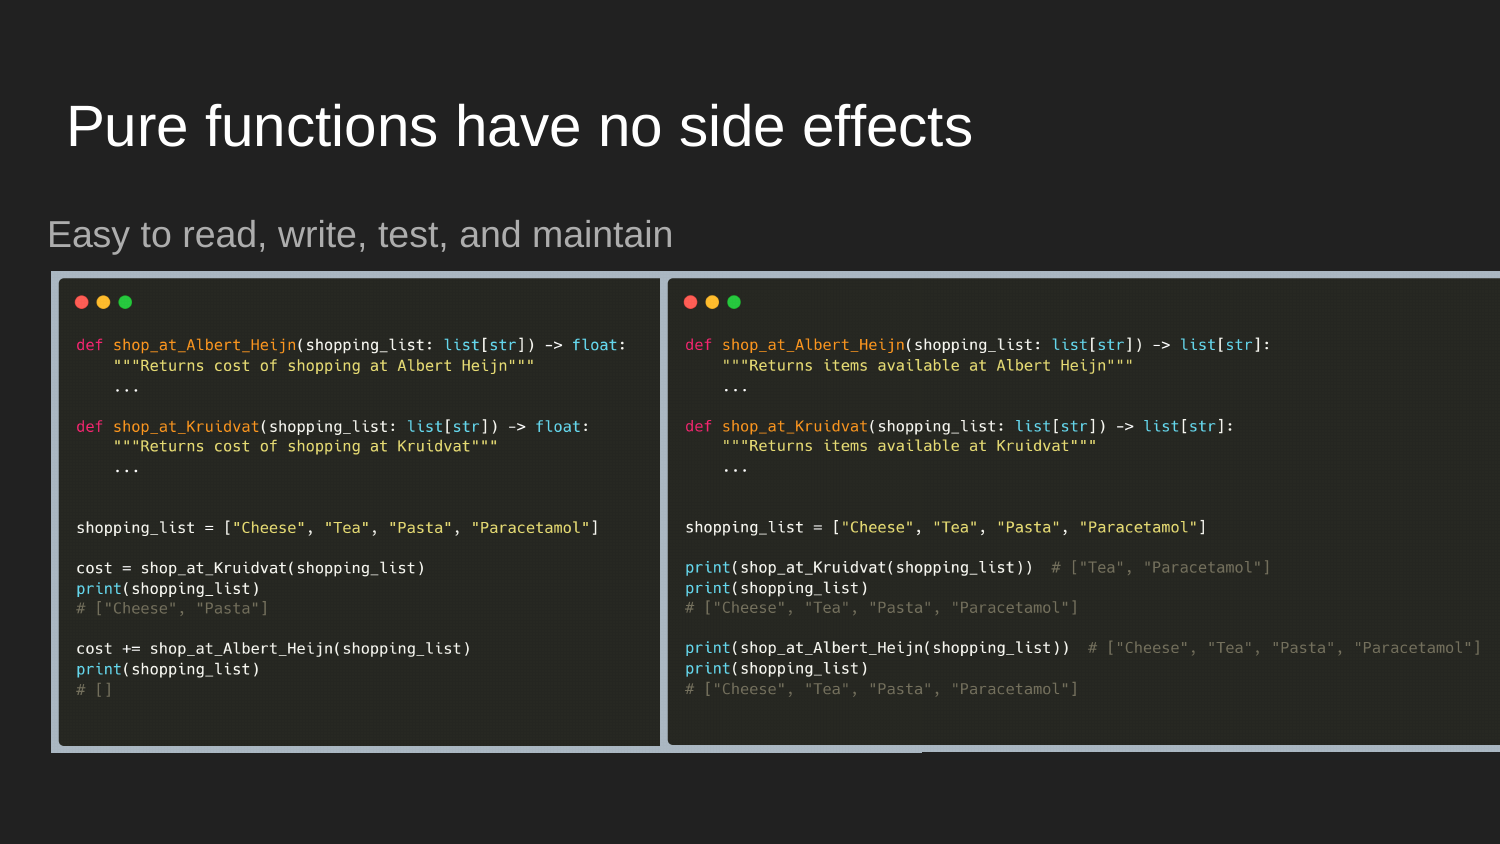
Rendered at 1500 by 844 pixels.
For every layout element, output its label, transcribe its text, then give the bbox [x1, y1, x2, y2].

picture [50, 271, 1500, 753]
title Pure functions have no side effects [51, 72, 1449, 167]
list Easy to read, write, test, and maintain [13, 189, 1411, 750]
